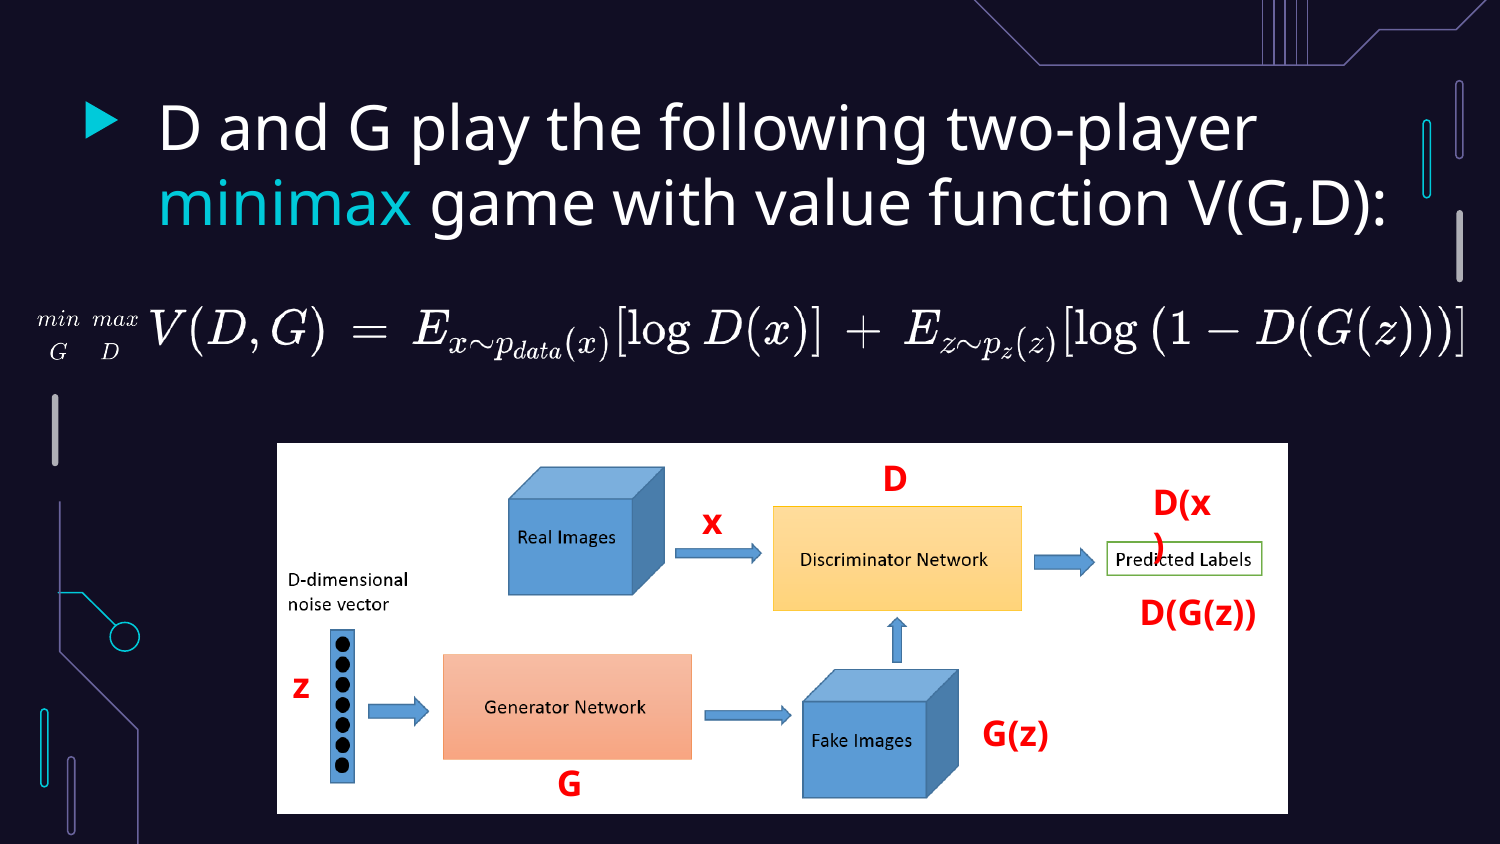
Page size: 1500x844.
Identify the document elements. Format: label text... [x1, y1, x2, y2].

picture [150, 306, 1463, 363]
picture [277, 442, 1289, 814]
list D and G play the following two-player minimax game with value function V(G,D): [142, 72, 1471, 228]
picture [37, 310, 139, 360]
